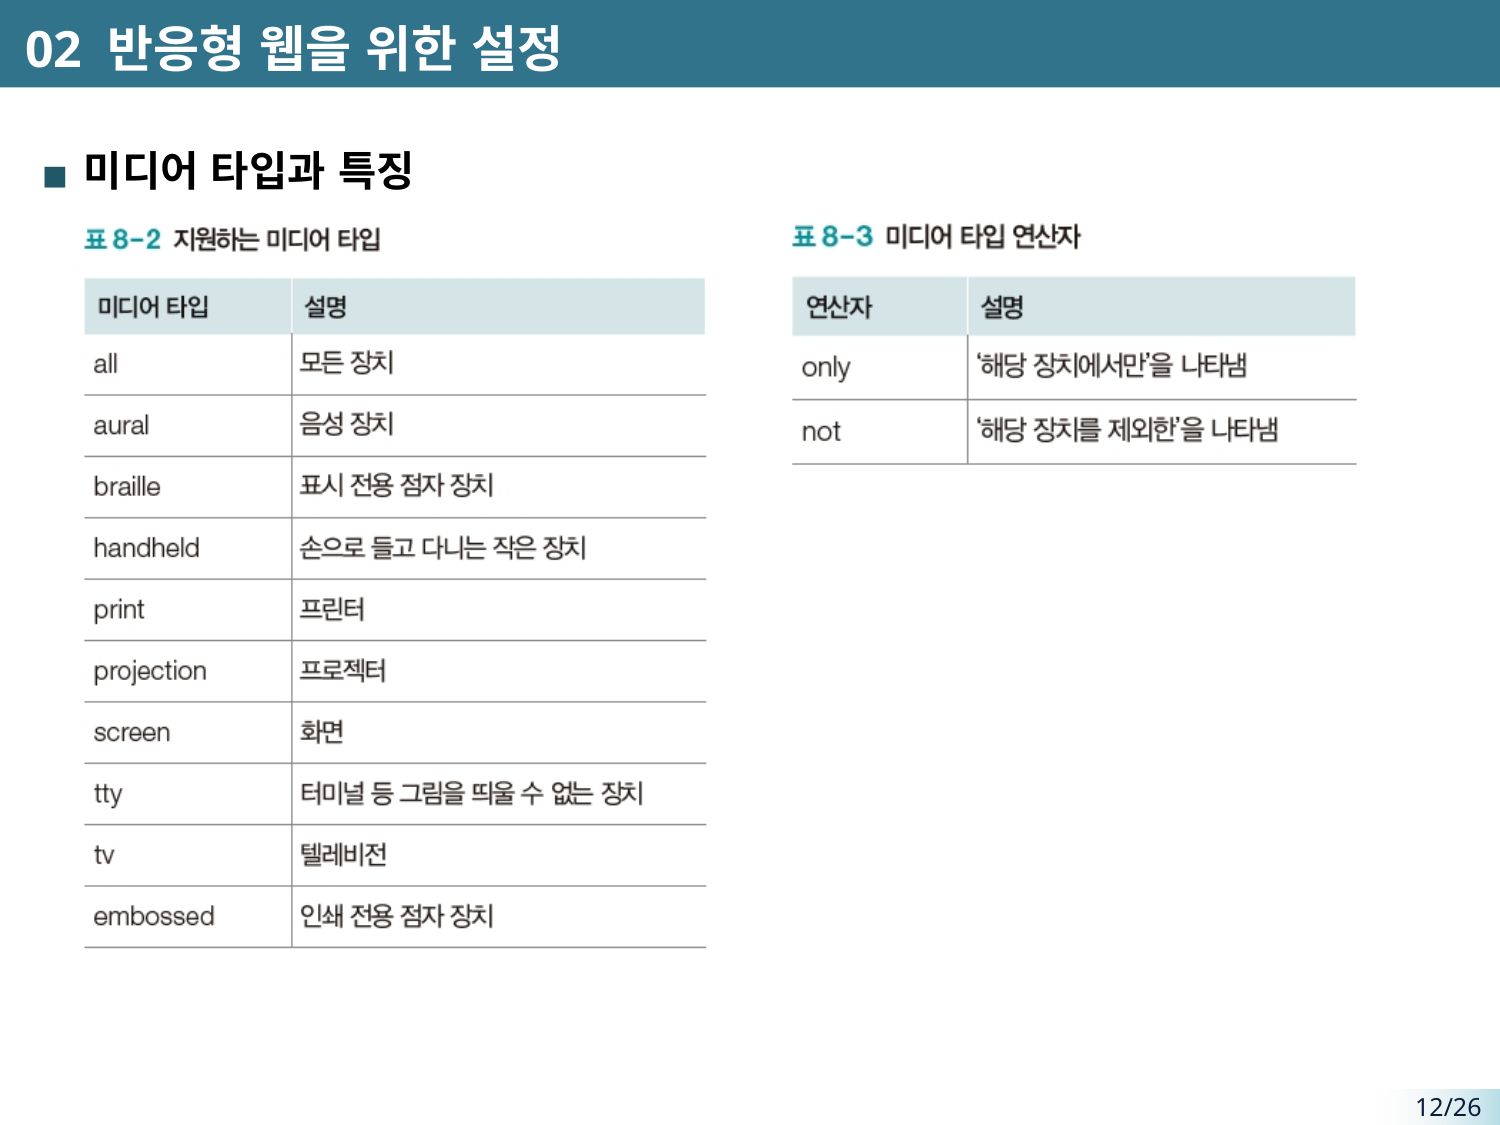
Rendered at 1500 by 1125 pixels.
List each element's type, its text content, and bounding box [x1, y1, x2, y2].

picture [76, 219, 715, 954]
picture [785, 215, 1367, 472]
title 02 반응형 웹을 위한 설정 [10, 8, 1288, 87]
list 미디어 타입과 특징 [10, 126, 1481, 1057]
